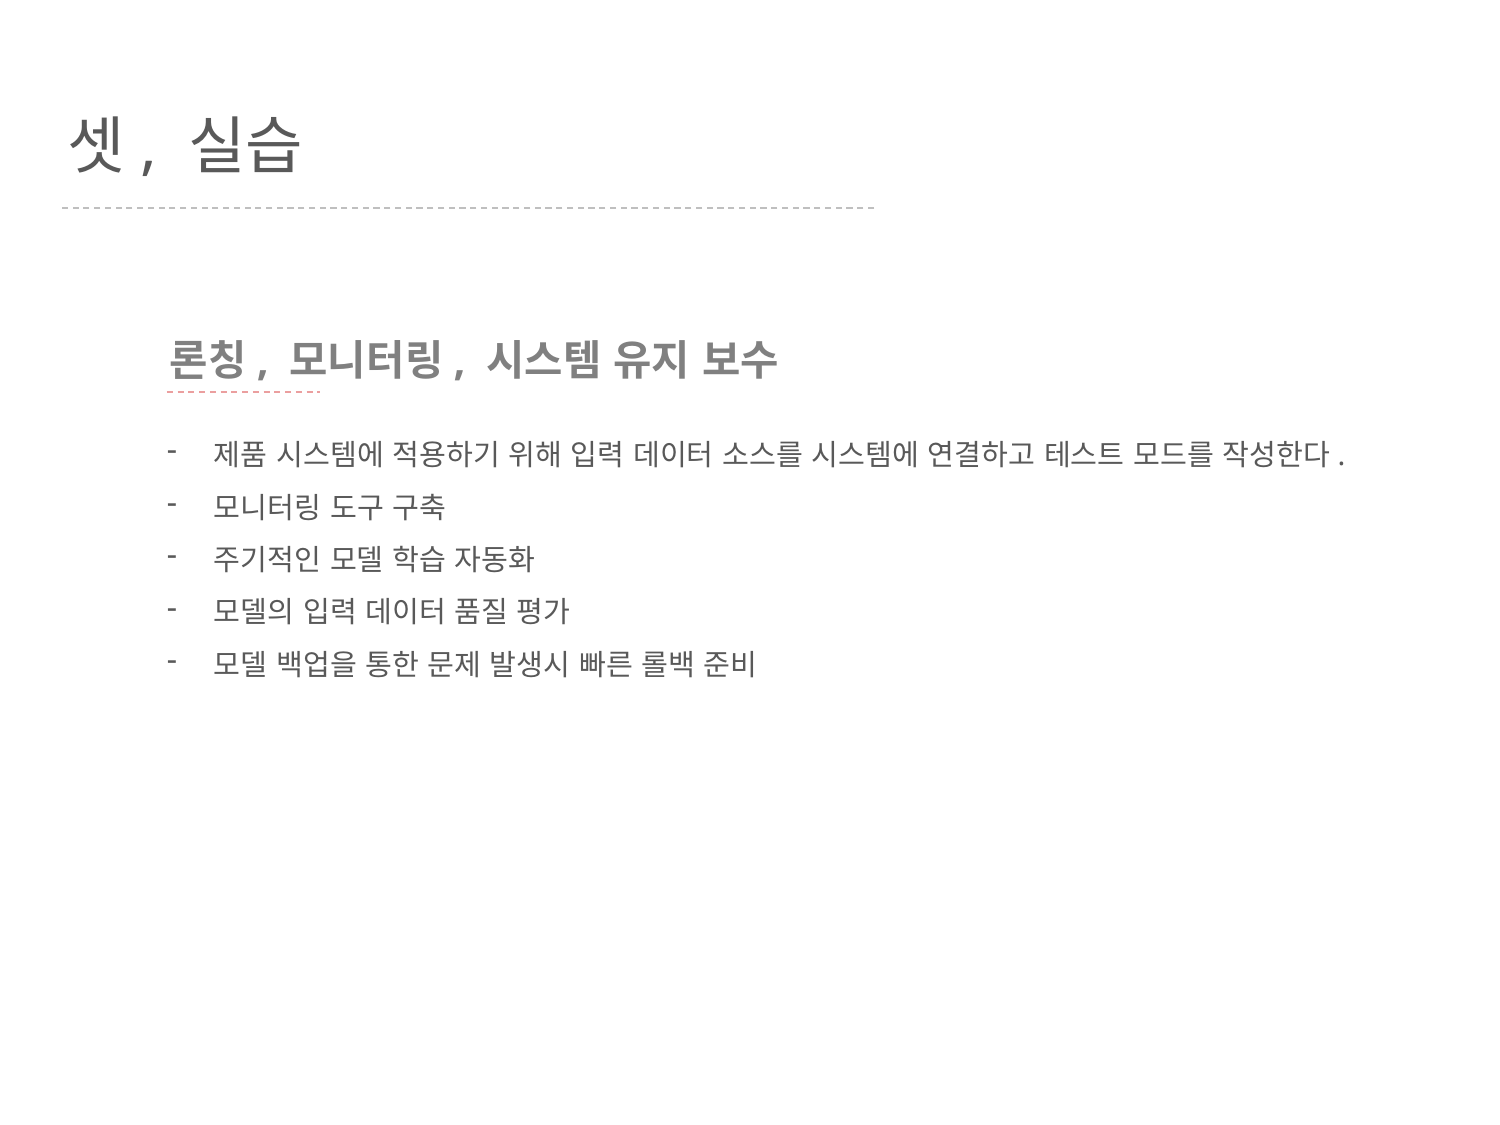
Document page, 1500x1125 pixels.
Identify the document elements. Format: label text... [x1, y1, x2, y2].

text_box 셋, 실습 [53, 98, 1193, 189]
text_box 제품 시스템에 적용하기 위해 입력 데이터 소스를 시스템에 연결하고 테스트 모드를 작성한다. 모니터링 도구 구축 주기적인 모델 학습 자동화 모델의 입력 데이터 품질 평가 모델 백업을 통한 문제 발생시 빠른 롤백 준비 [152, 411, 1483, 741]
text_box 론칭, 모니터링, 시스템 유지 보수 [155, 326, 1063, 392]
